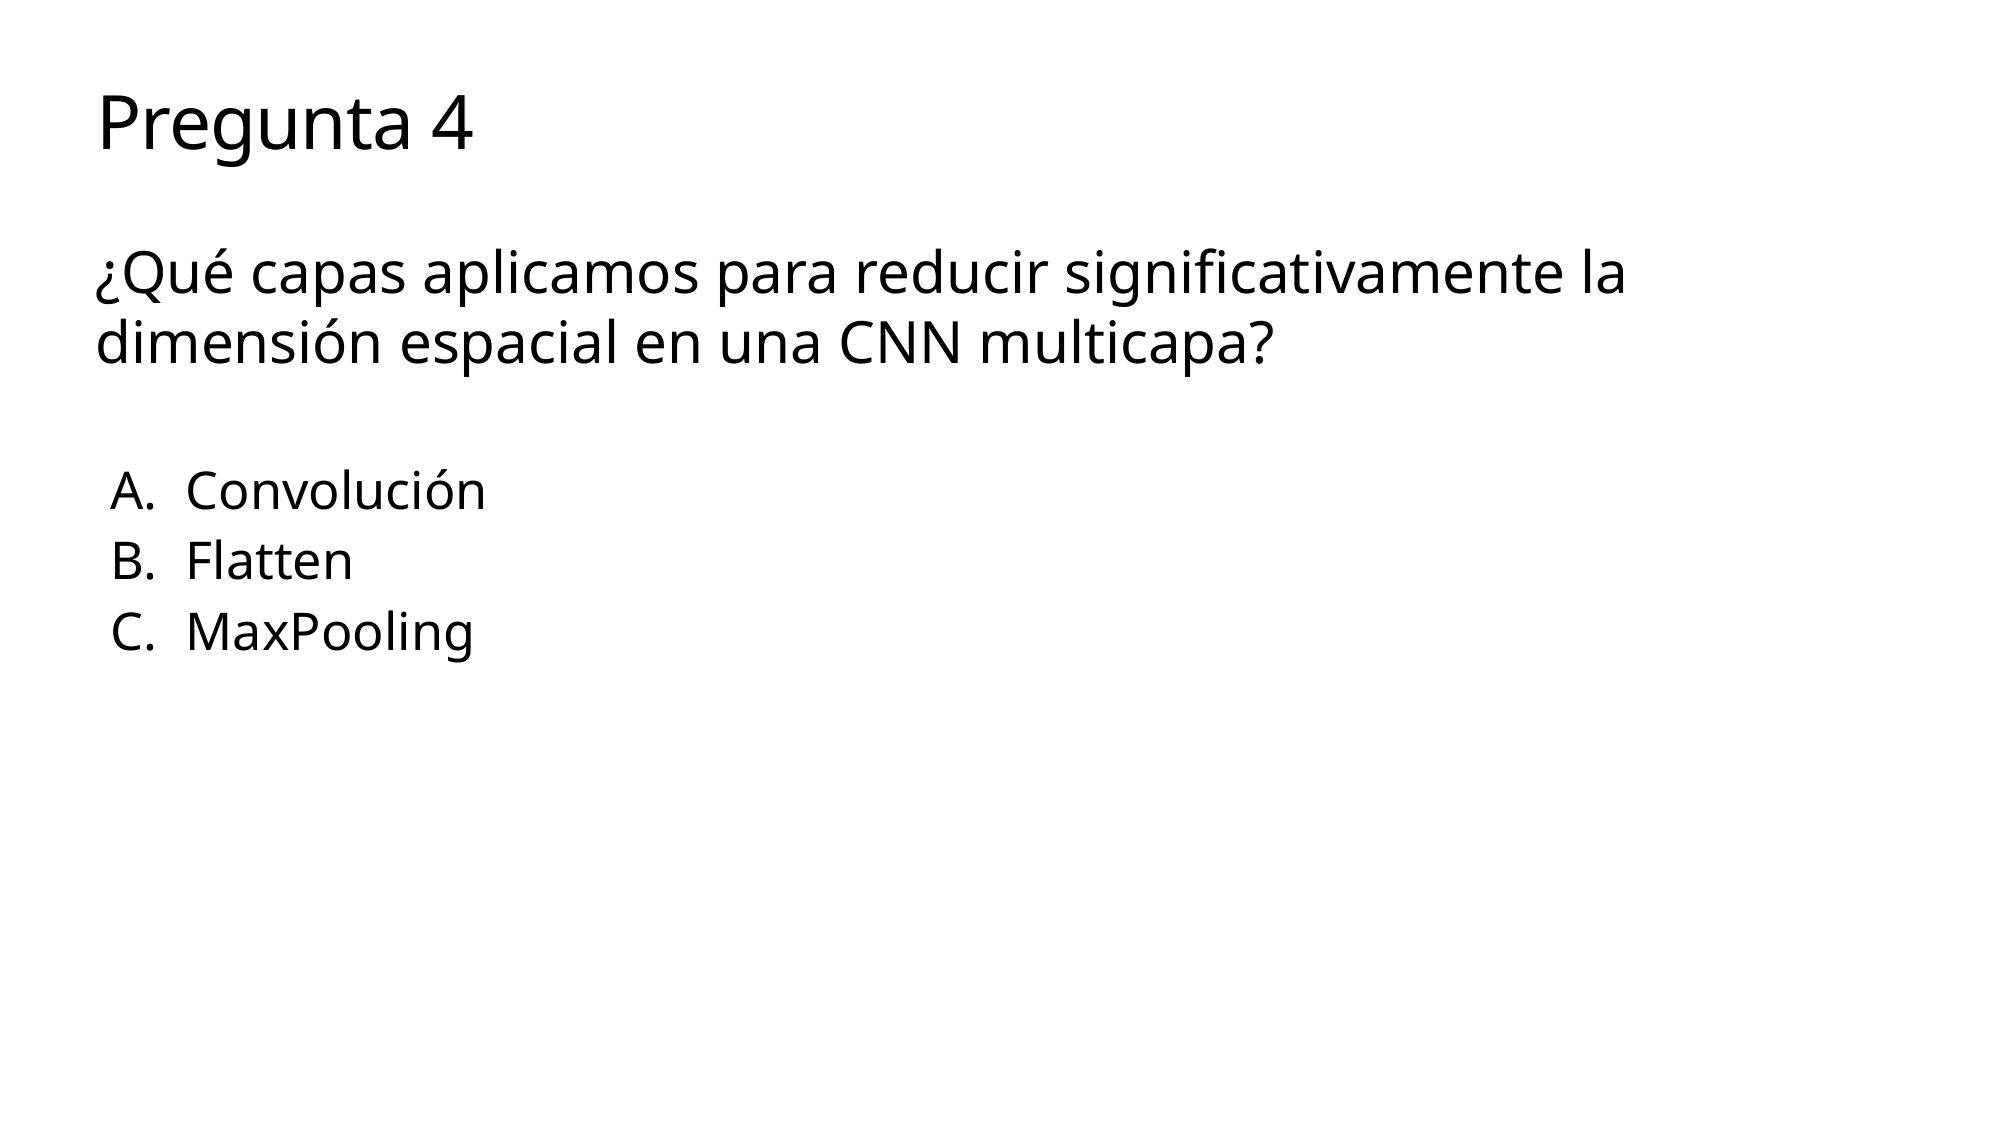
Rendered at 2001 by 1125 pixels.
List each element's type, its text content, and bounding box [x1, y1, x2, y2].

list ¿Qué capas aplicamos para reducir significativamente la dimensión espacial en una CNN multicapa? [95, 235, 1904, 376]
title Pregunta 4 [96, 75, 1904, 165]
text_box Convolución Flatten MaxPooling [95, 449, 1905, 1051]
